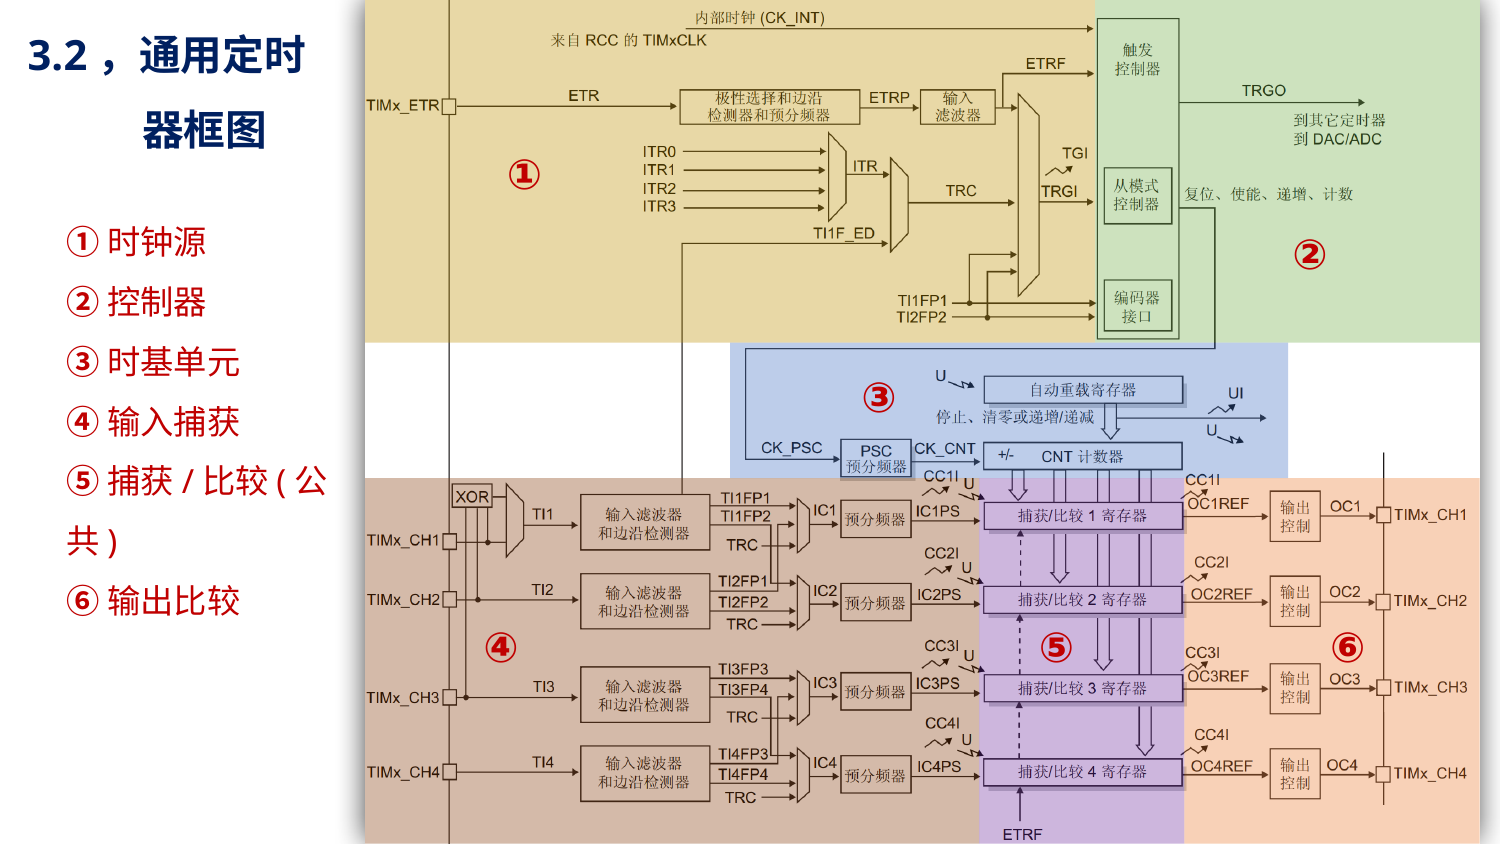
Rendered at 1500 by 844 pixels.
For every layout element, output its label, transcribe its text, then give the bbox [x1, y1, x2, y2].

text_box ①时钟源 ②控制器 ③时基单元 ④输入捕获 ⑤捕获/比较(公共) ⑥输出比较 [51, 193, 341, 628]
picture [365, 0, 1480, 844]
text_box ① [346, 0, 357, 158]
text_box 3.2，通用定时 器框图 [20, 0, 344, 158]
text_box ② [346, 193, 351, 628]
